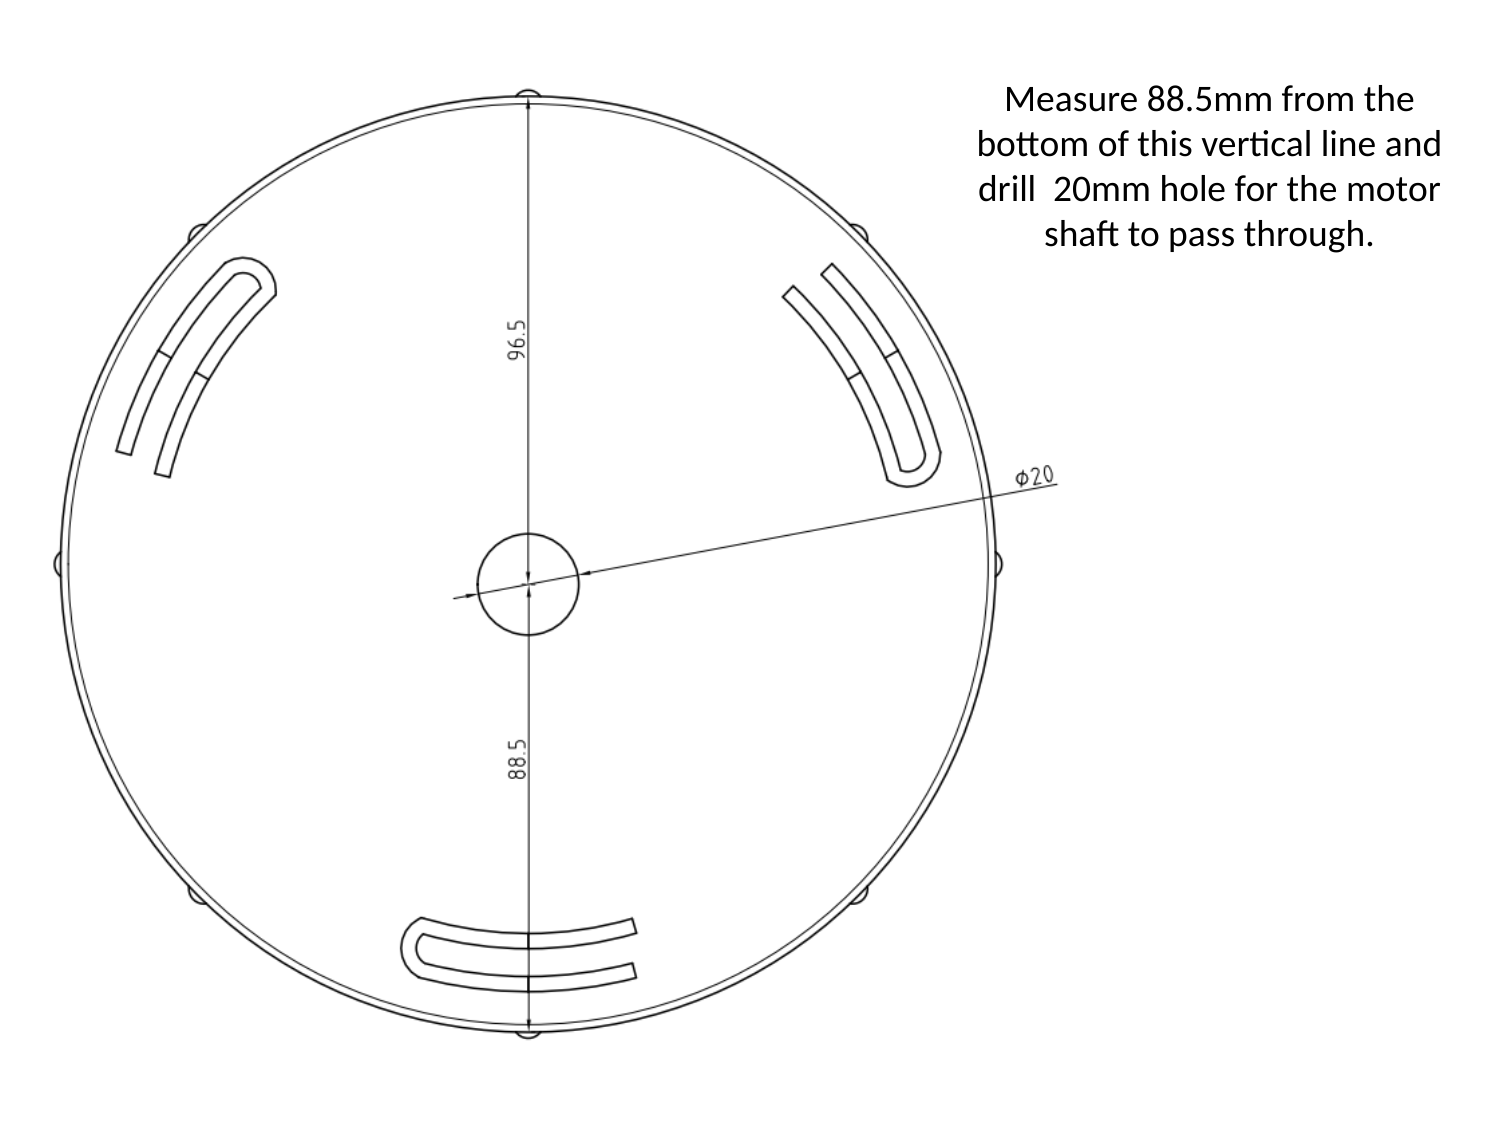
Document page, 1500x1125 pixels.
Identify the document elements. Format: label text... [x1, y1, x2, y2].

text_box Measure 88.5mm from the bottom of this vertical line and drill 20mm hole for the motor shaft to pass through. [1073, 66, 1469, 262]
picture [0, 30, 1069, 1092]
